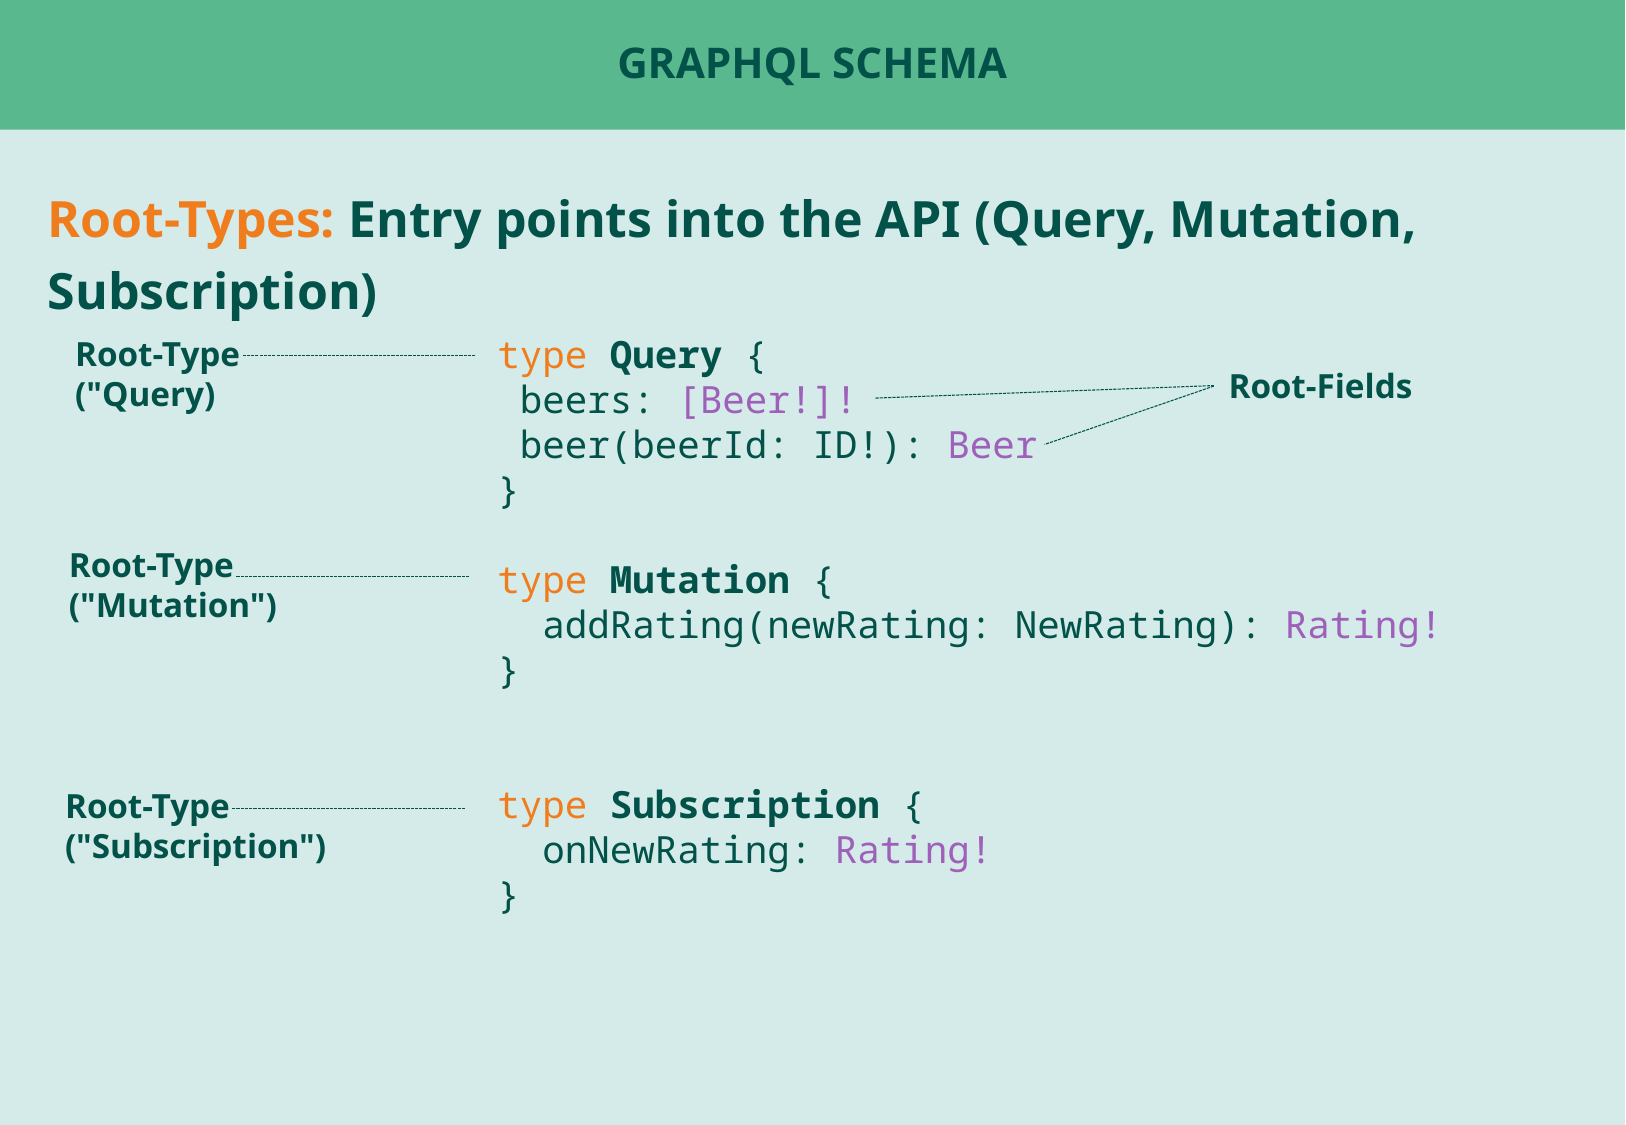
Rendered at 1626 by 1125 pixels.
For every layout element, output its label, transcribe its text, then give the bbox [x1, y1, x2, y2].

text_box Root-Type ("Query) [60, 326, 541, 421]
text_box Root-Fields [1213, 357, 1625, 413]
title GraphQL Schema [0, 0, 1625, 130]
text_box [1044, 386, 1214, 445]
text_box Root-Type ("Subscription") [50, 777, 530, 873]
text_box Root-Types: Entry points into the API (Query, Mutation, Subscription) [33, 168, 1592, 327]
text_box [875, 385, 1214, 399]
text_box type Query { beers: [Beer!]! beer(beerId: ID!): Beer } type Mutation { addRating(newRating: NewRating): Rating! } type Subscription { onNewRating: Rating! } [482, 323, 1515, 969]
text_box Root-Type ("Mutation") [54, 536, 534, 632]
